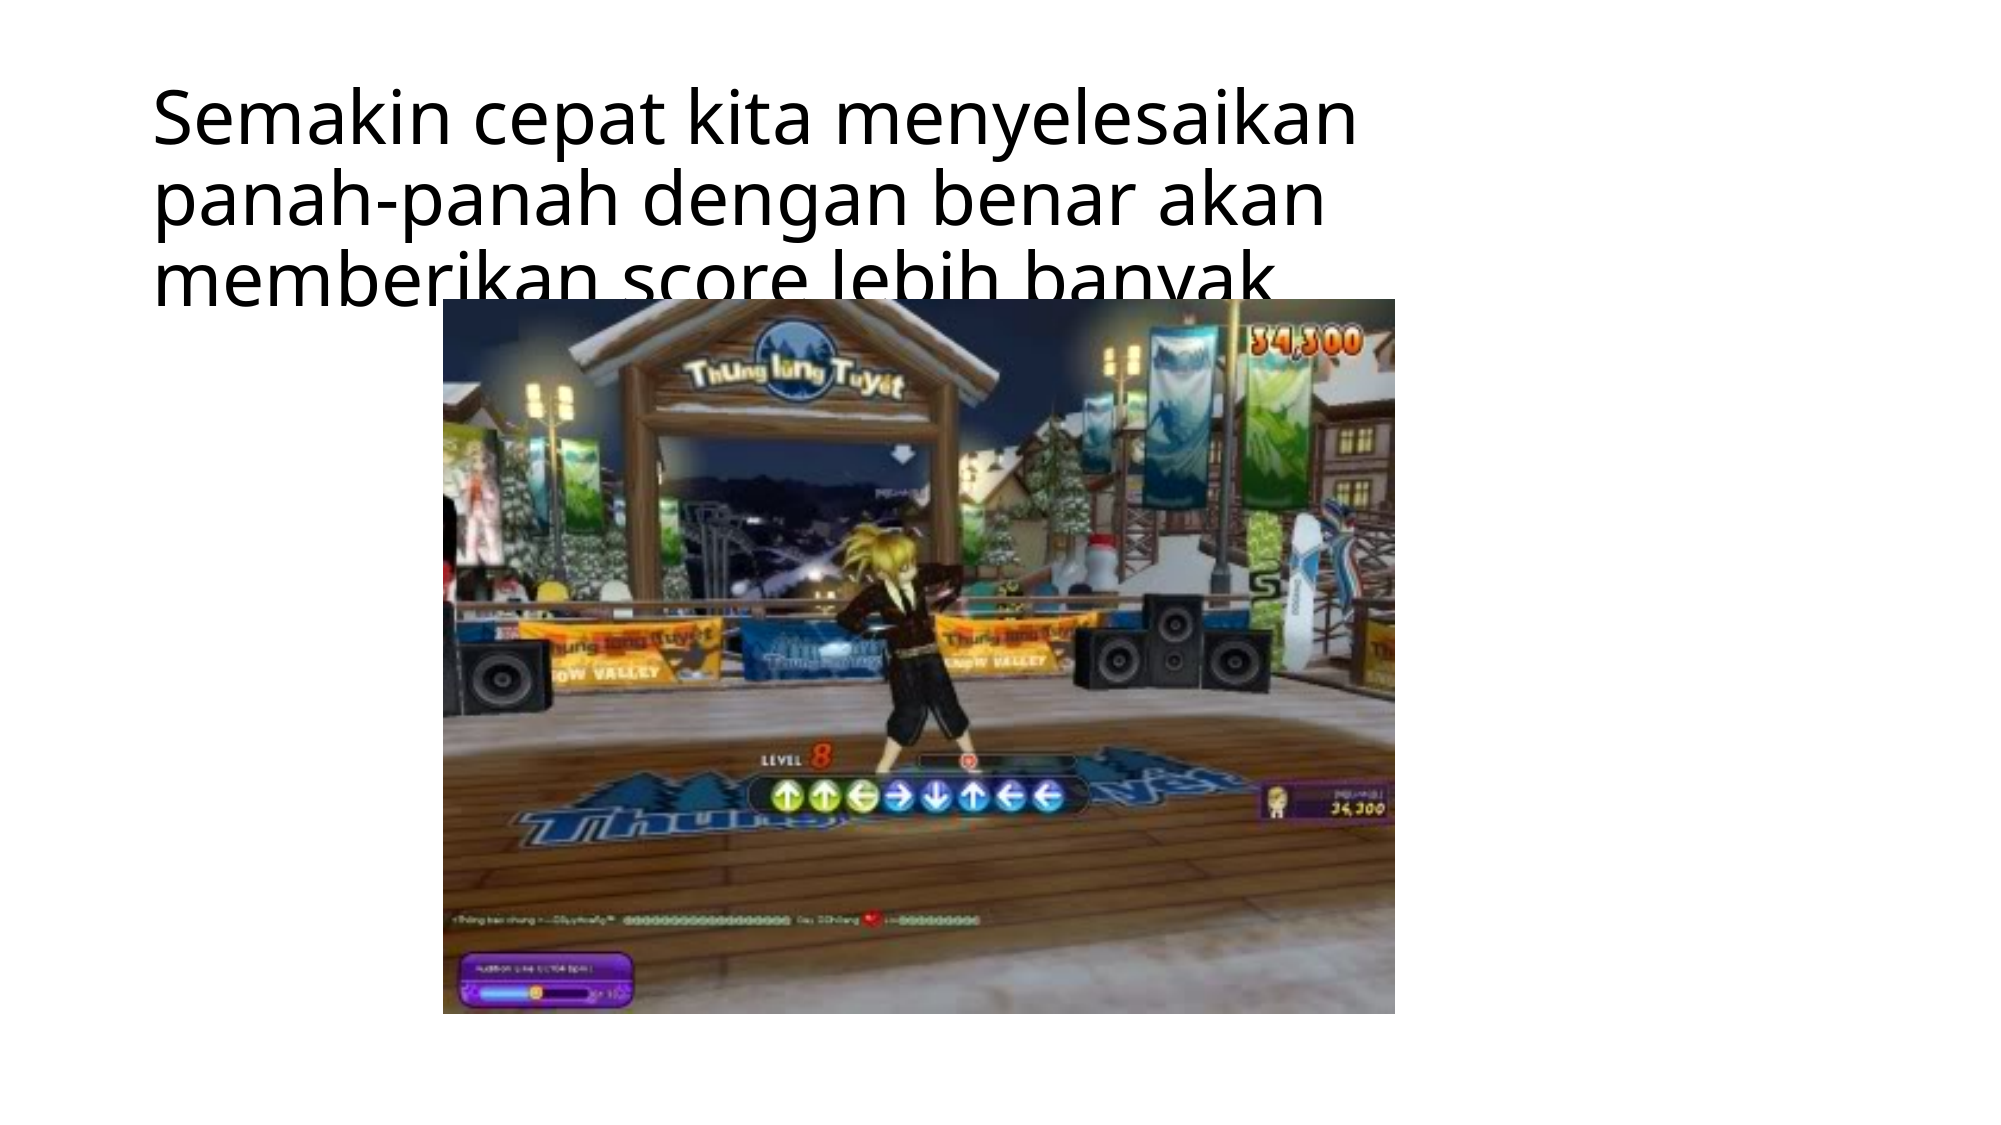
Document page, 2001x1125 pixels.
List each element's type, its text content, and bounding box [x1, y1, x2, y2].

title Semakin cepat kita menyelesaikan panah-panah dengan benar akan memberikan score lebih banyak [137, 35, 2000, 367]
picture [443, 299, 1395, 1014]
